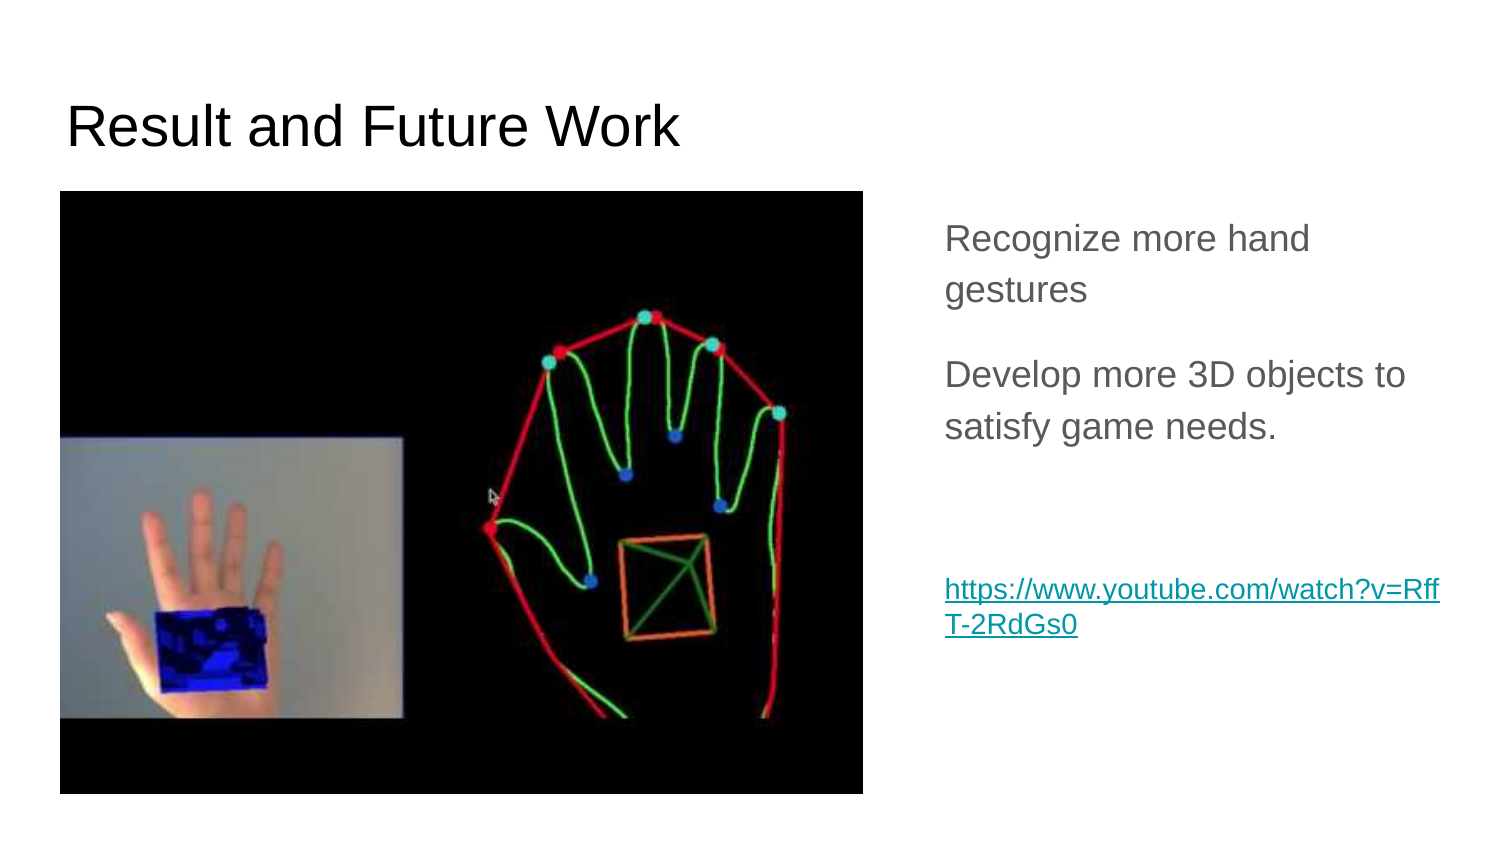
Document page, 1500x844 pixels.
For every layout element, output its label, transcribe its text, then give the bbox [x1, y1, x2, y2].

picture [60, 191, 863, 794]
list Recognize more hand gestures Develop more 3D objects to satisfy game needs. https://www.youtube.com/watch?v=RffT-2RdGs0 [929, 191, 1468, 753]
title Result and Future Work [51, 72, 1449, 167]
